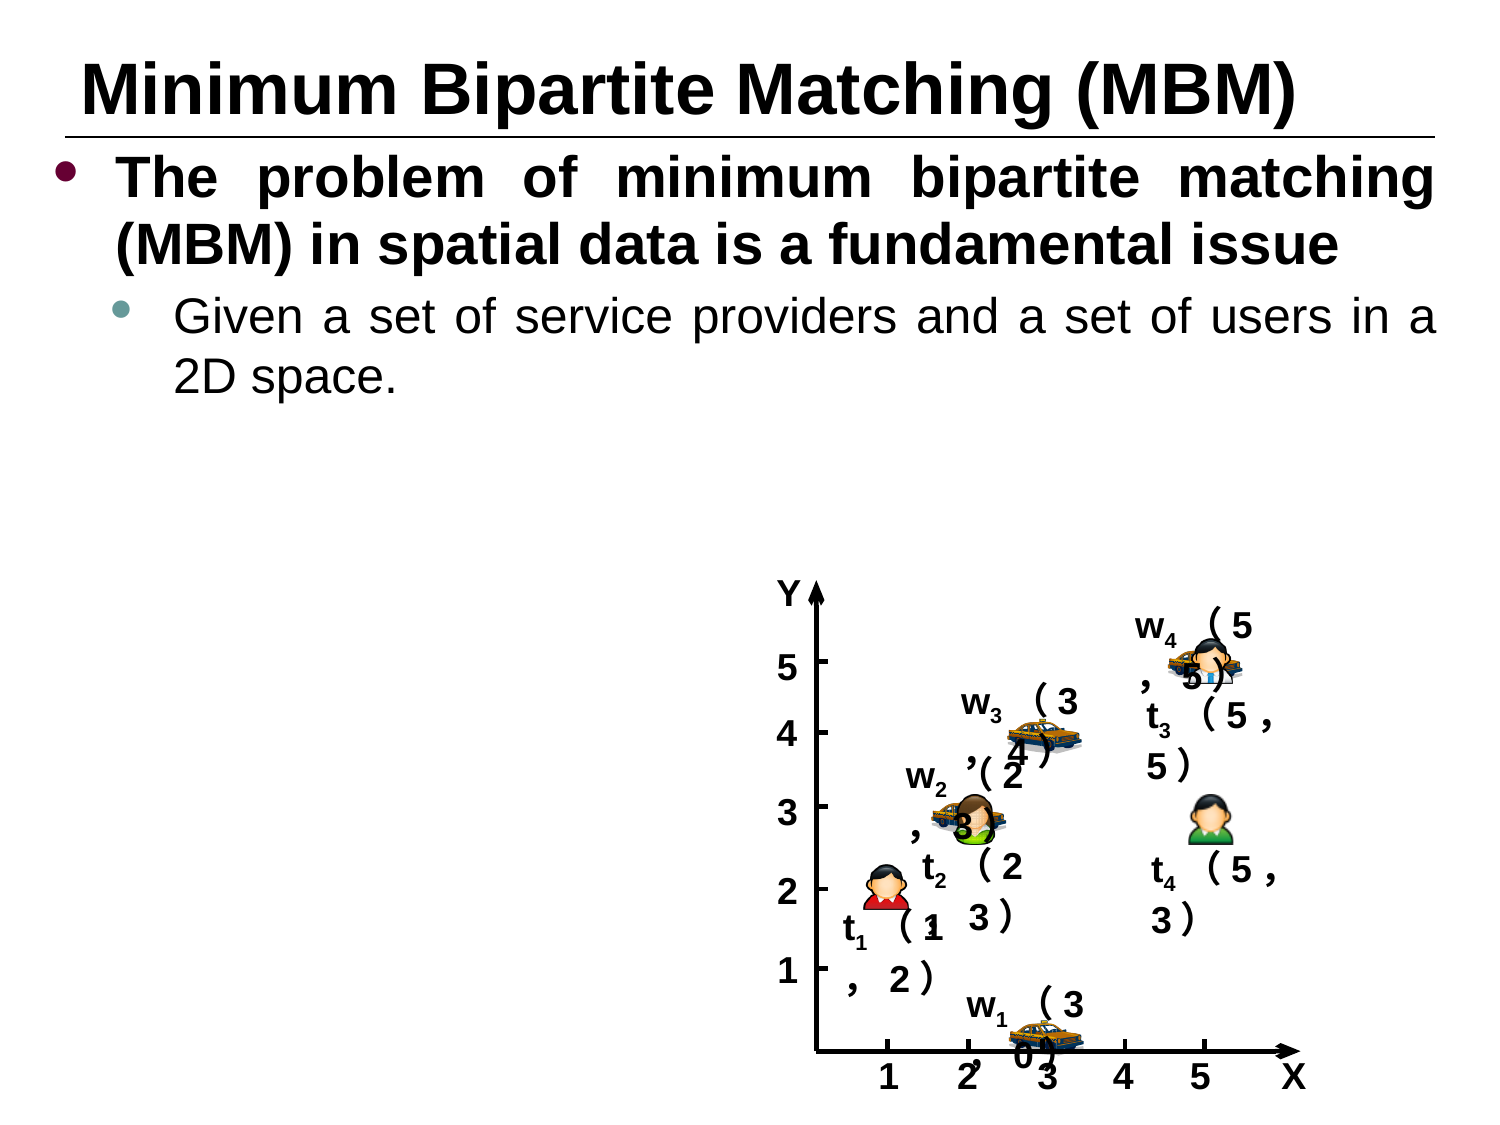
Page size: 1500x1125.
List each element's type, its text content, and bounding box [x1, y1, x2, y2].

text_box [761, 561, 1330, 1107]
title Minimum Bipartite Matching (MBM) [64, 20, 1500, 138]
text_box The problem of minimum bipartite matching (MBM) in spatial data is a fundamental issue Given a set of service providers and a set of users in a 2D space. [37, 137, 1453, 1003]
